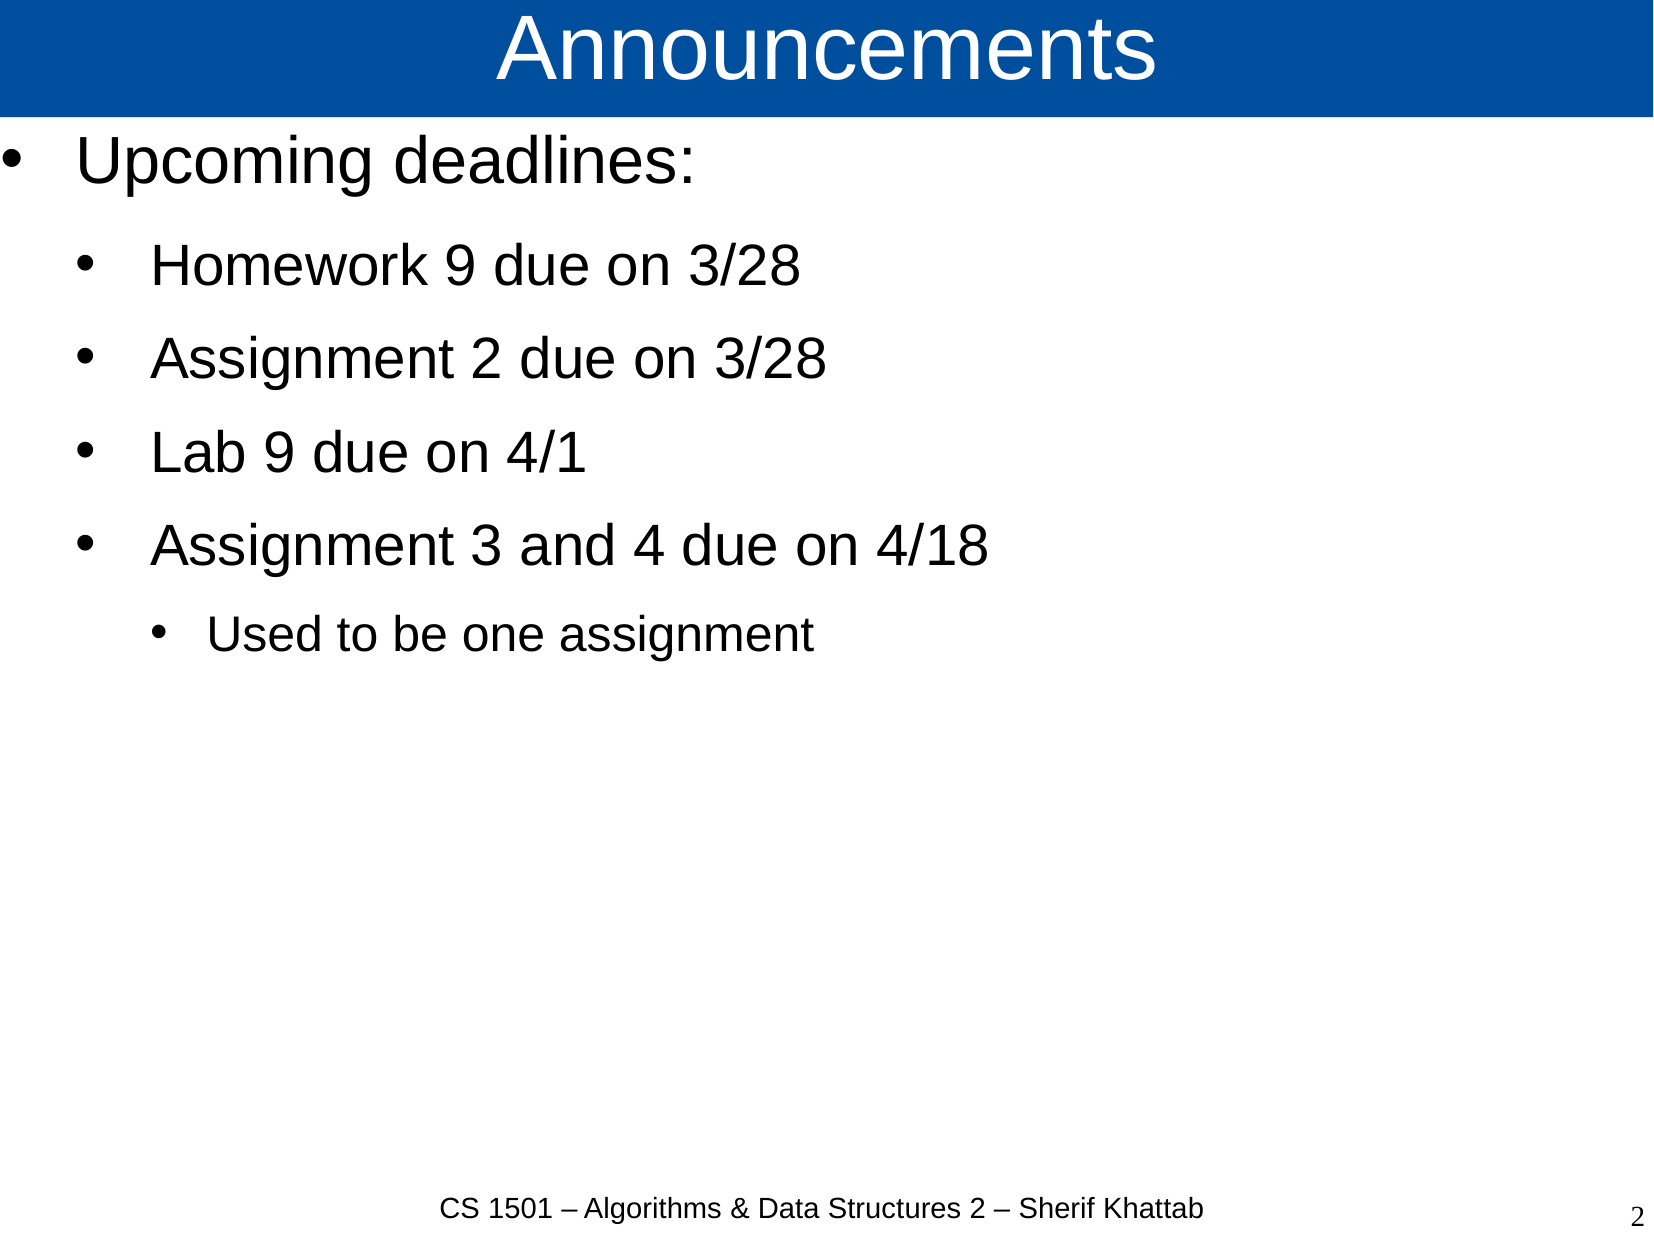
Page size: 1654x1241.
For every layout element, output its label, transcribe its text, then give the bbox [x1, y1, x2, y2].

title Announcements [0, 0, 1654, 117]
footer CS 1501 – Algorithms & Data Structures 2 – Sherif Khattab [407, 1191, 1238, 1241]
slide_number 2 [1265, 1199, 1646, 1241]
list Upcoming deadlines: Homework 9 due on 3/28 Assignment 2 due on 3/28 Lab 9 due on 4/1 Assignment 3 and 4 due on 4/18 Used to be one assignment [0, 117, 1654, 1195]
